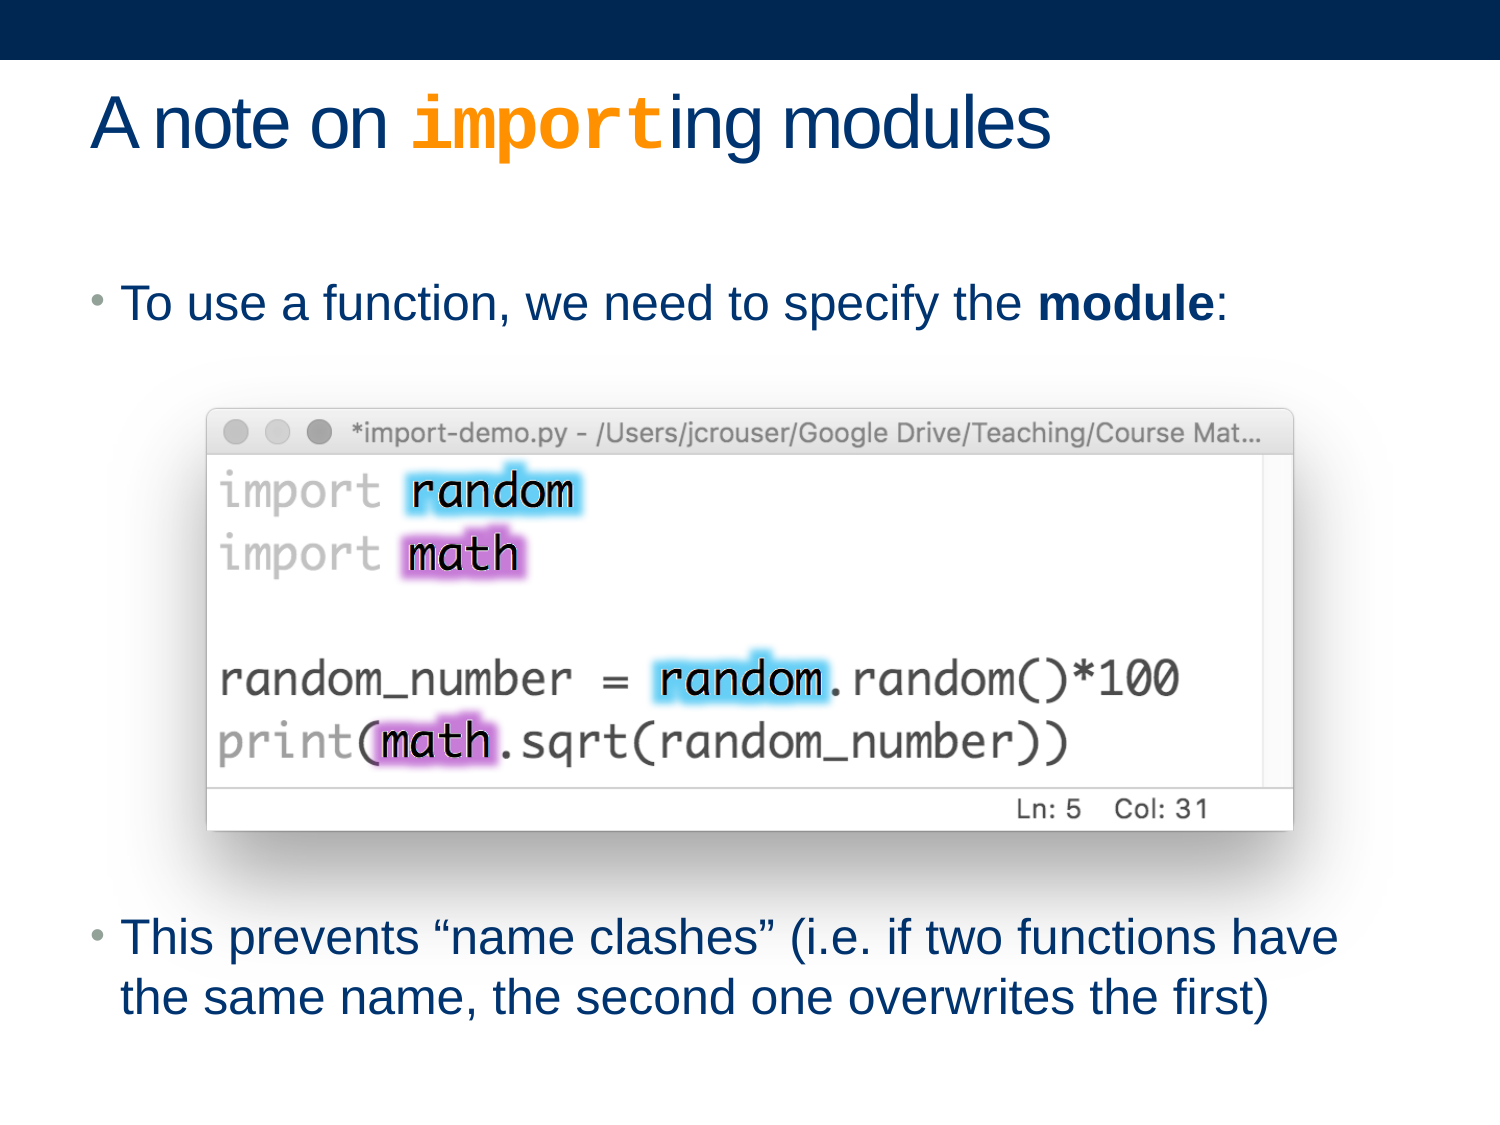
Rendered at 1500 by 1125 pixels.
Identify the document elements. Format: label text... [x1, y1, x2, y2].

title A note on importing modules [75, 37, 1425, 200]
picture [90, 342, 1410, 998]
list To use a function, we need to specify the module: This prevents “name clashes” (i.e. if two functions have the same name, the second one overwrites the first) [75, 262, 1425, 1063]
